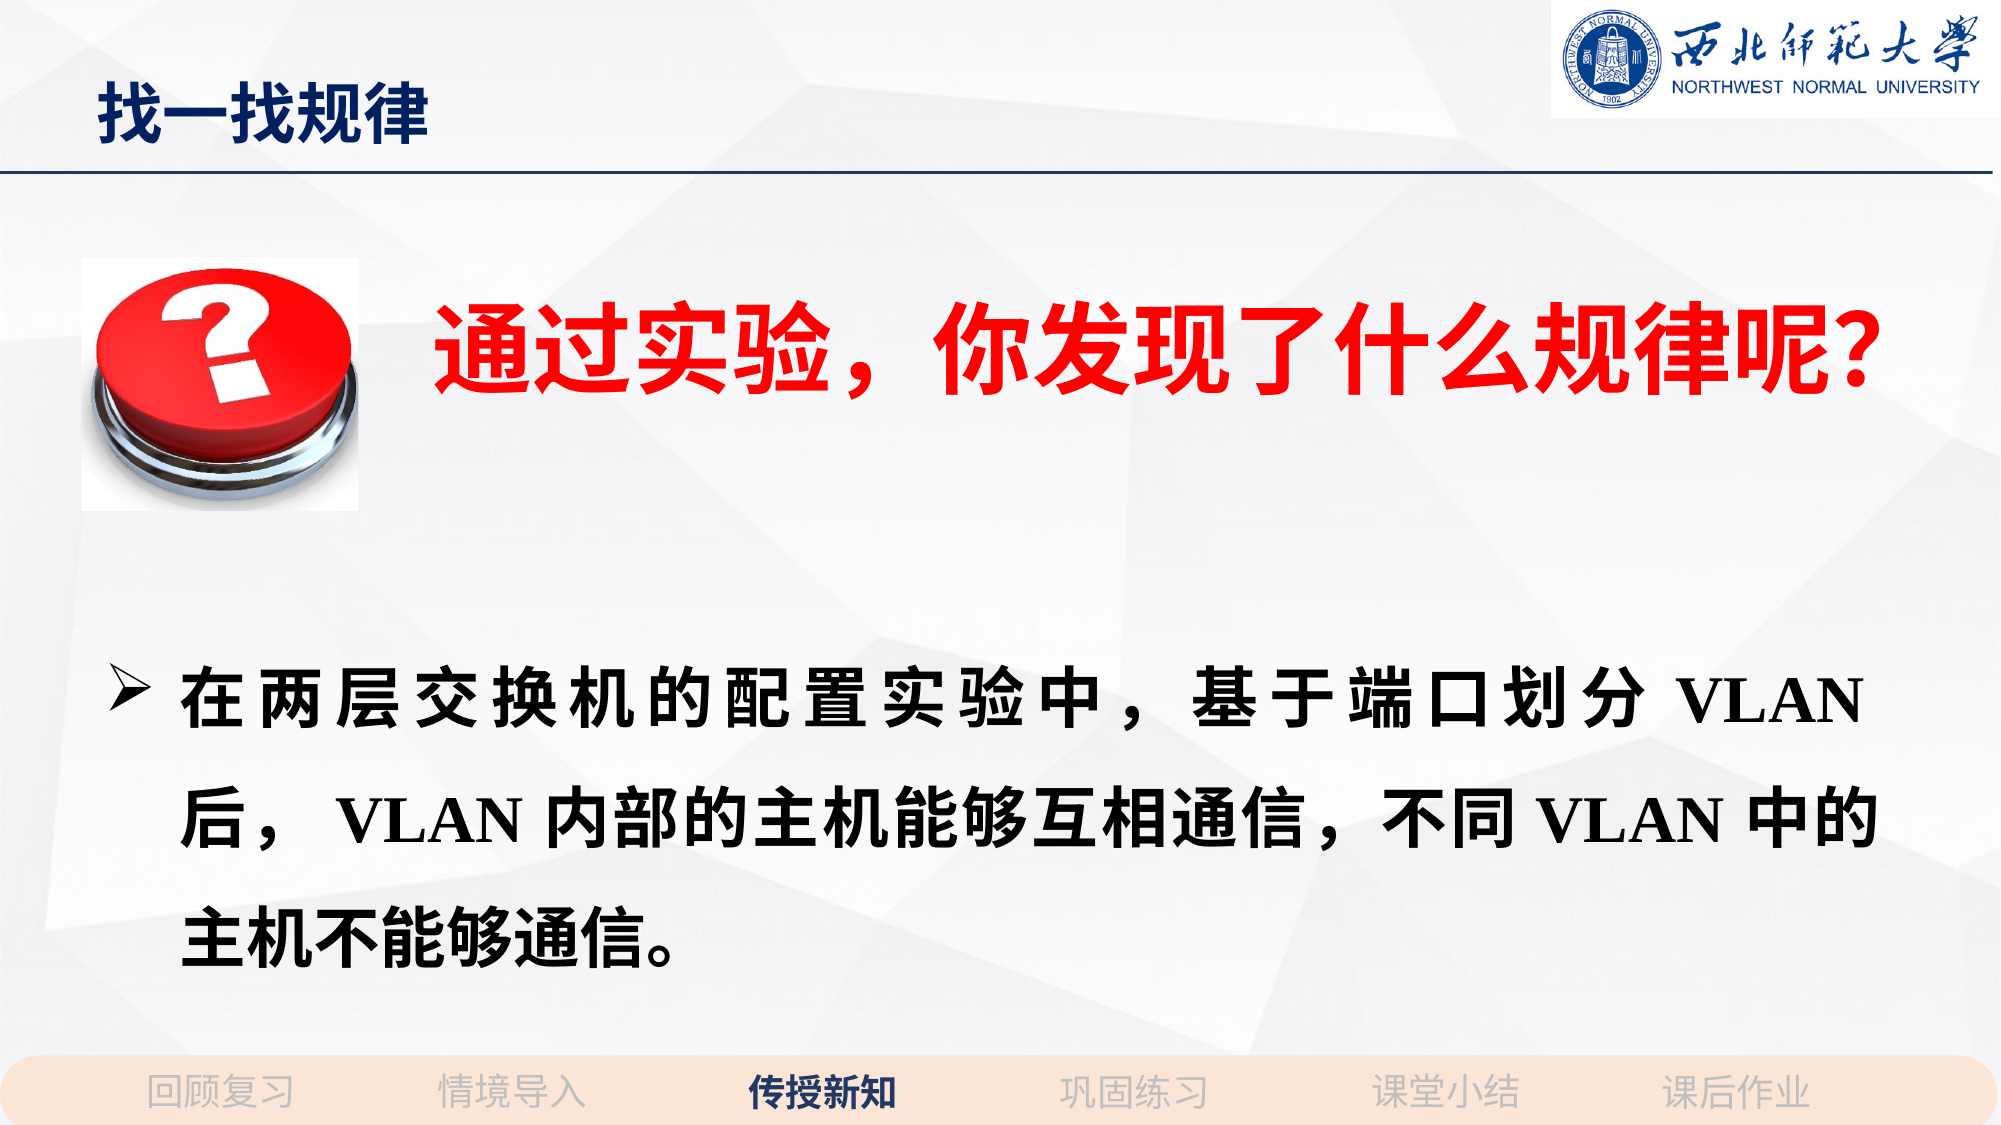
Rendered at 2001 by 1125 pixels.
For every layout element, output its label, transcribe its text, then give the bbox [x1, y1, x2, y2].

text_box 找一找规律 [81, 64, 1183, 160]
text_box 通过实验，你发现了什么规律呢？ [387, 278, 1979, 414]
picture [0, 0, 2001, 1125]
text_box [0, 1055, 2000, 1125]
text_box 在两层交换机的配置实验中，基于端口划分VLAN后，VLAN内部的主机能够互相通信，不同VLAN中的主机不能够通信。 [89, 608, 1896, 1036]
